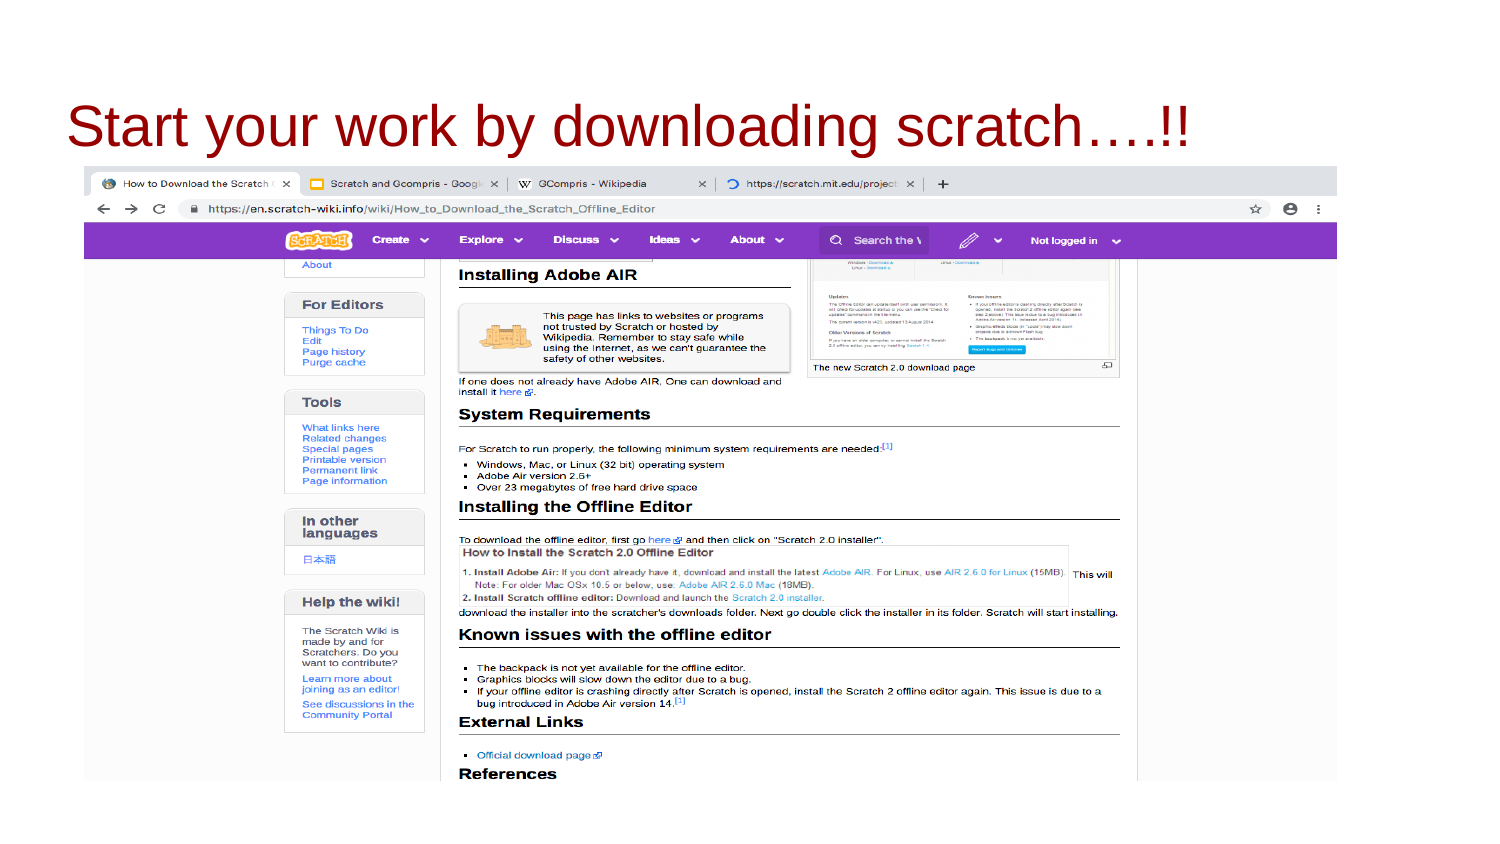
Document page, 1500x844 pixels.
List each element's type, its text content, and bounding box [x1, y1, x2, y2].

picture [84, 166, 1337, 782]
title Start your work by downloading scratch….!! [51, 72, 1449, 167]
